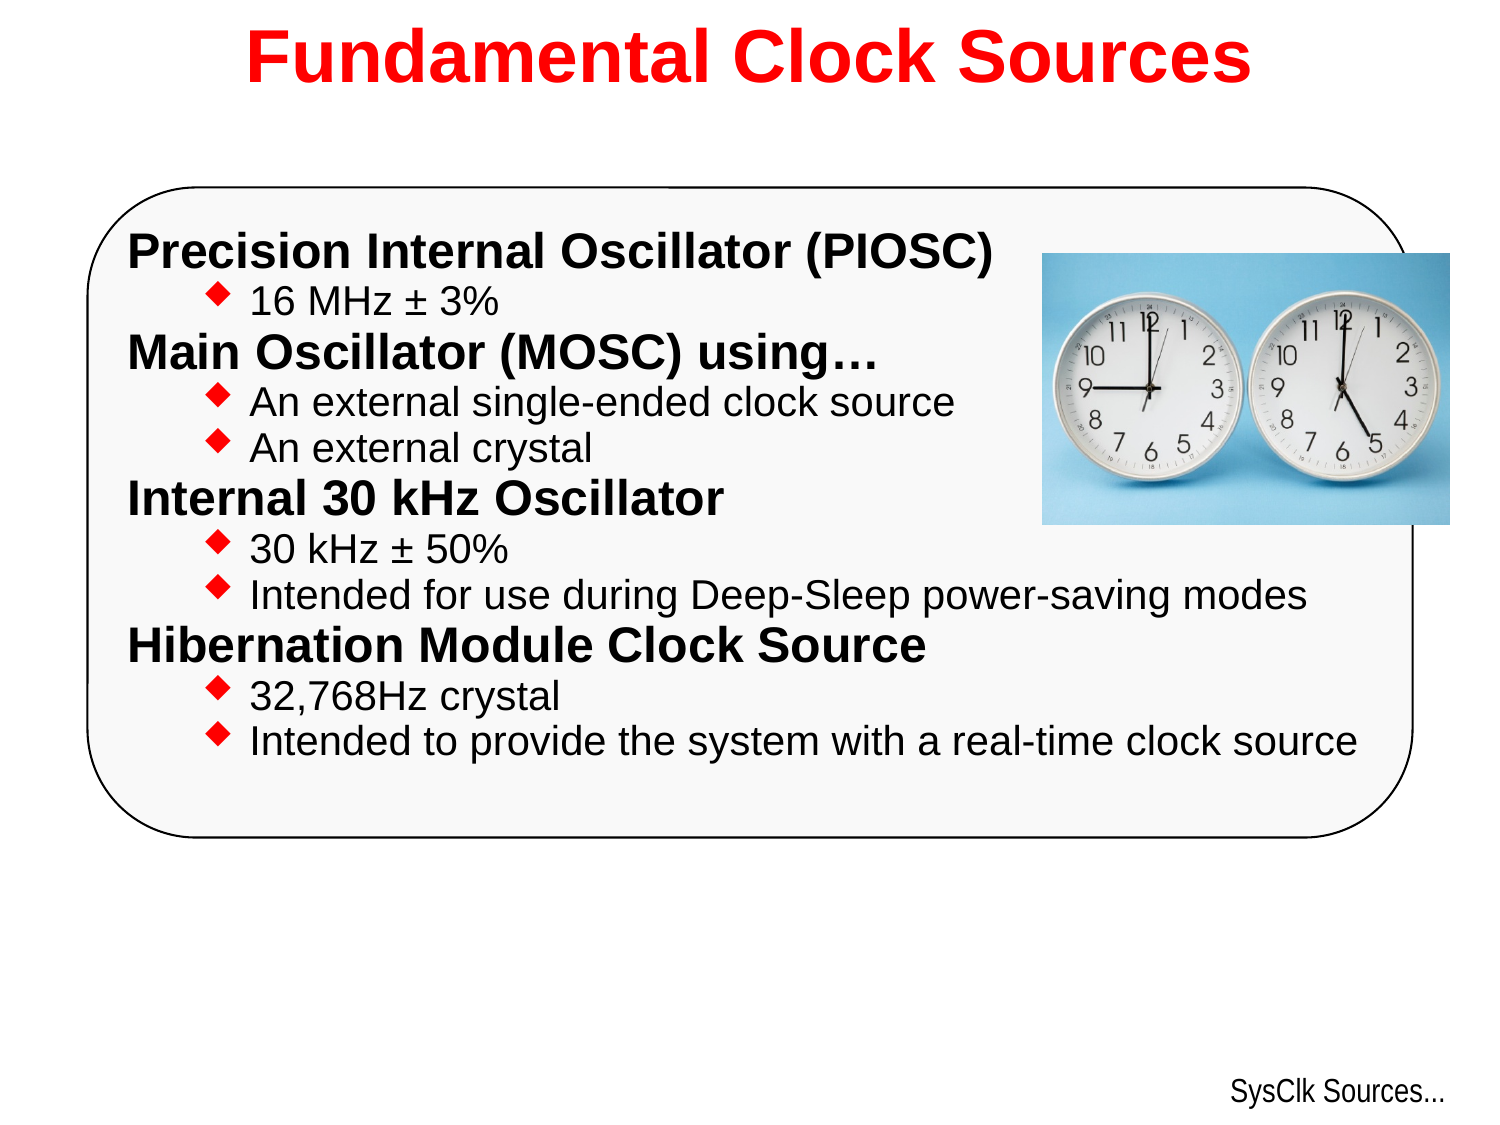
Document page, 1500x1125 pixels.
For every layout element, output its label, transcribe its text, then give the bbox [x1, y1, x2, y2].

text_box [87, 227, 112, 798]
text_box [127, 813, 1373, 838]
text_box [1388, 227, 1404, 252]
list Precision Internal Oscillator (PIOSC) 16 MHz ± 3% Main Oscillator (MOSC) using… An external single-ended clock source An external crystal Internal 30 kHz Oscillator 30 kHz ± 50% Intended for use during Deep-Sleep power-saving modes Hibernation Module Clock Source 32,768Hz crystal Intended to provide the system with a real-time clock source [112, 224, 1388, 813]
title Fundamental Clock Sources [0, 0, 1500, 122]
text_box [114, 187, 1386, 224]
text_box [1388, 534, 1413, 798]
picture [1041, 253, 1451, 526]
text_box SysClk Sources... [1230, 1076, 1446, 1109]
